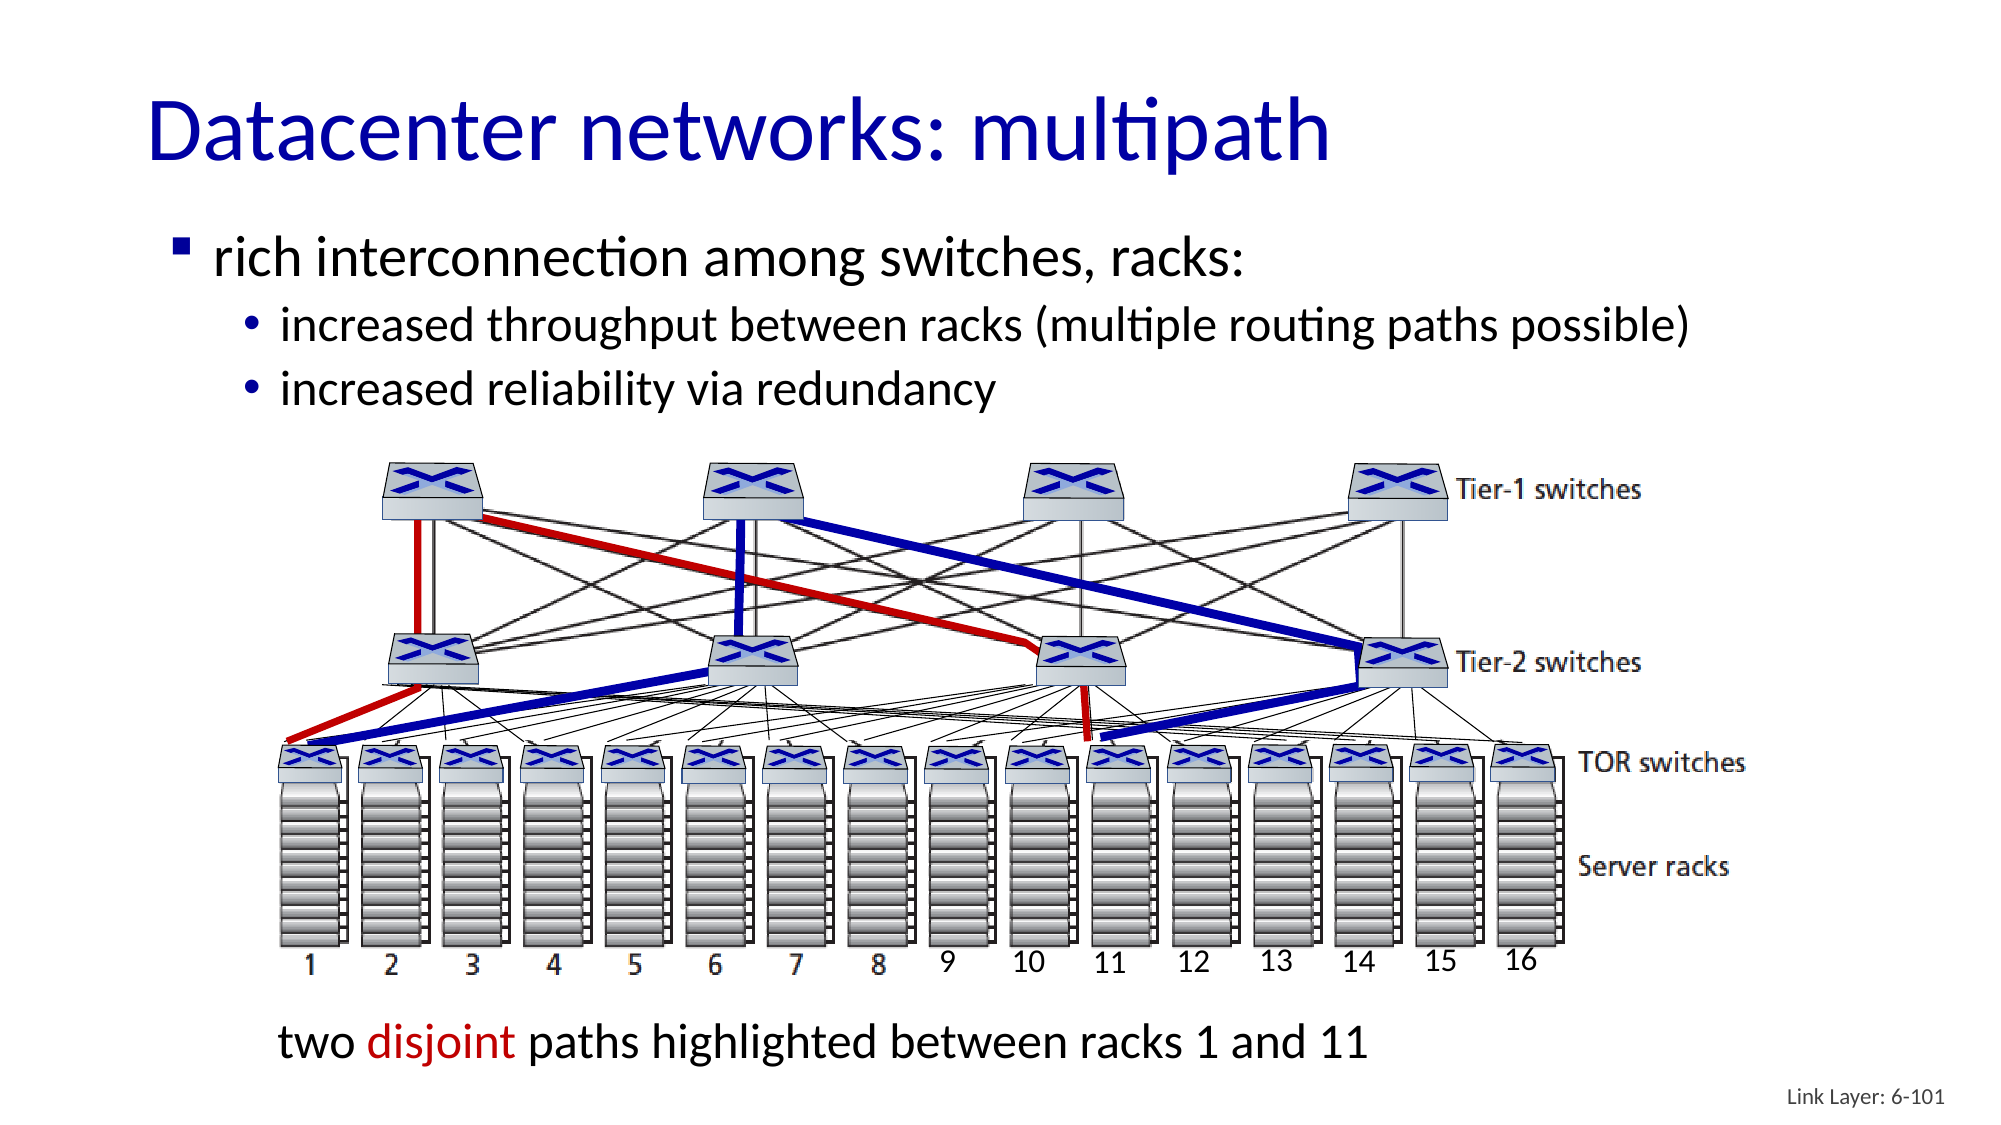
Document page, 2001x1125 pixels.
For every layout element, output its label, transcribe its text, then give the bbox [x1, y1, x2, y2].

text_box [1036, 636, 1127, 686]
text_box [843, 746, 908, 784]
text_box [762, 746, 827, 784]
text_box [1358, 637, 1449, 688]
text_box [1023, 463, 1124, 521]
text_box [703, 463, 804, 520]
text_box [1086, 745, 1151, 783]
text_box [1005, 746, 1070, 784]
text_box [1167, 745, 1232, 783]
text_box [382, 462, 483, 520]
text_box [708, 635, 799, 686]
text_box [1329, 744, 1393, 782]
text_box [1490, 744, 1555, 782]
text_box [1348, 463, 1449, 521]
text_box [358, 745, 423, 783]
slide_number Link Layer: 6-101 [1510, 1065, 1961, 1125]
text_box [601, 745, 665, 784]
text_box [1409, 744, 1474, 782]
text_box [924, 746, 989, 784]
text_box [681, 745, 746, 784]
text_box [439, 745, 504, 783]
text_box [277, 745, 342, 783]
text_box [388, 633, 479, 684]
text_box rich interconnection among switches, racks: increased throughput between racks (multiple routing paths possible) increased reliability via redundancy [153, 211, 2000, 507]
title Datacenter networks: multipath [131, 57, 1857, 205]
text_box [1248, 744, 1313, 783]
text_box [222, 390, 1798, 1077]
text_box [520, 745, 585, 783]
